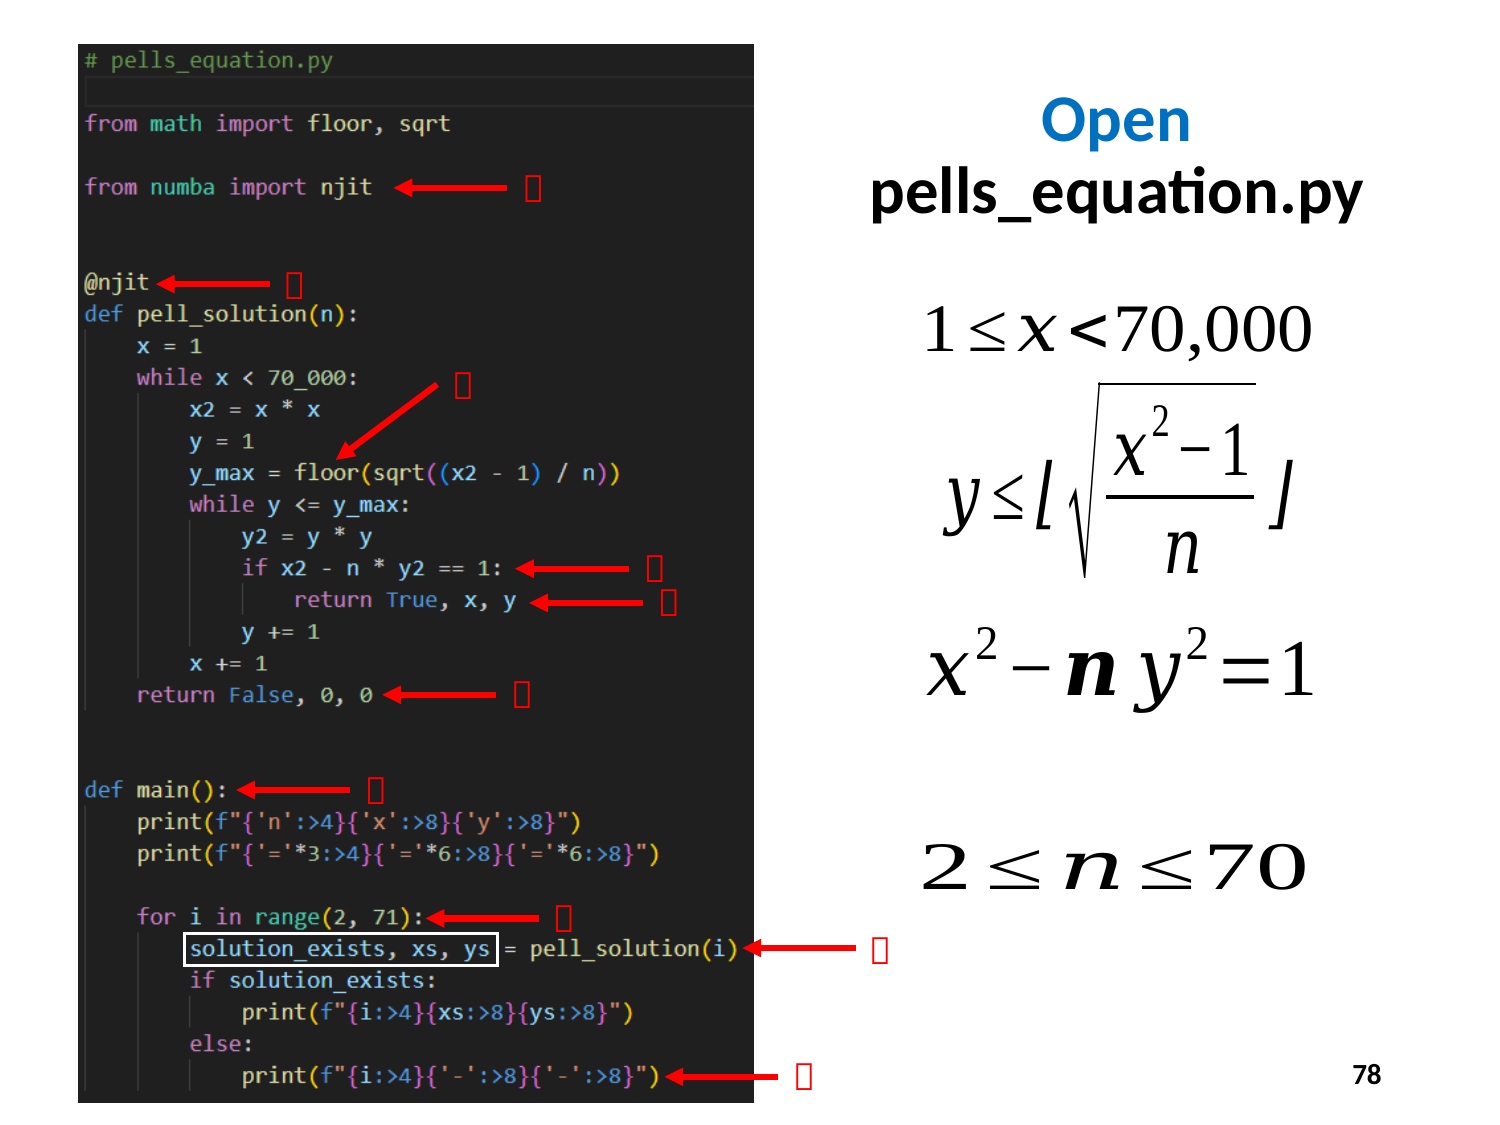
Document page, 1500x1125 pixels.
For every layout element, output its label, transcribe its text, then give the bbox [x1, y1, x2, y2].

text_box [529, 572, 706, 633]
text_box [425, 888, 601, 949]
picture [78, 44, 754, 1103]
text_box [393, 157, 571, 219]
title Open pells_equation.py [808, 65, 1426, 247]
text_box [155, 254, 332, 315]
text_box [515, 537, 692, 599]
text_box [335, 354, 500, 460]
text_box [664, 1045, 842, 1107]
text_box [382, 663, 559, 725]
slide_number 78 [1059, 1042, 1397, 1103]
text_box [236, 759, 413, 821]
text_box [742, 919, 918, 981]
